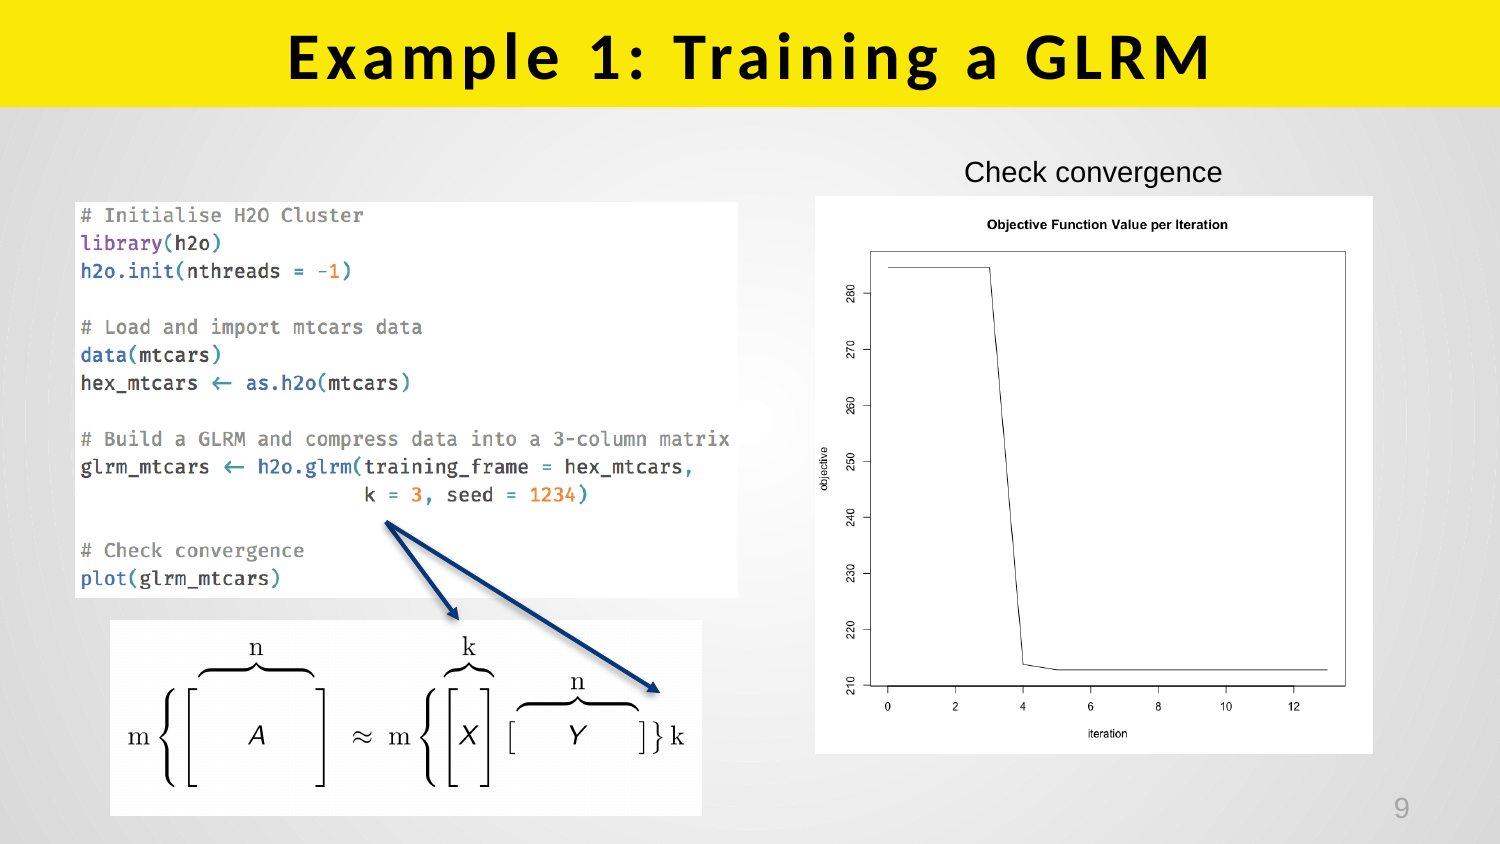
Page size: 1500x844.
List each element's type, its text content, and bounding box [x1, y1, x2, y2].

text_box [385, 521, 661, 694]
title Example 1: Training a GLRM [75, 0, 1425, 108]
picture [110, 620, 702, 816]
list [815, 196, 1373, 754]
slide_number 9 [1074, 782, 1425, 827]
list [74, 202, 738, 599]
text_box Check convergence [949, 146, 1239, 195]
